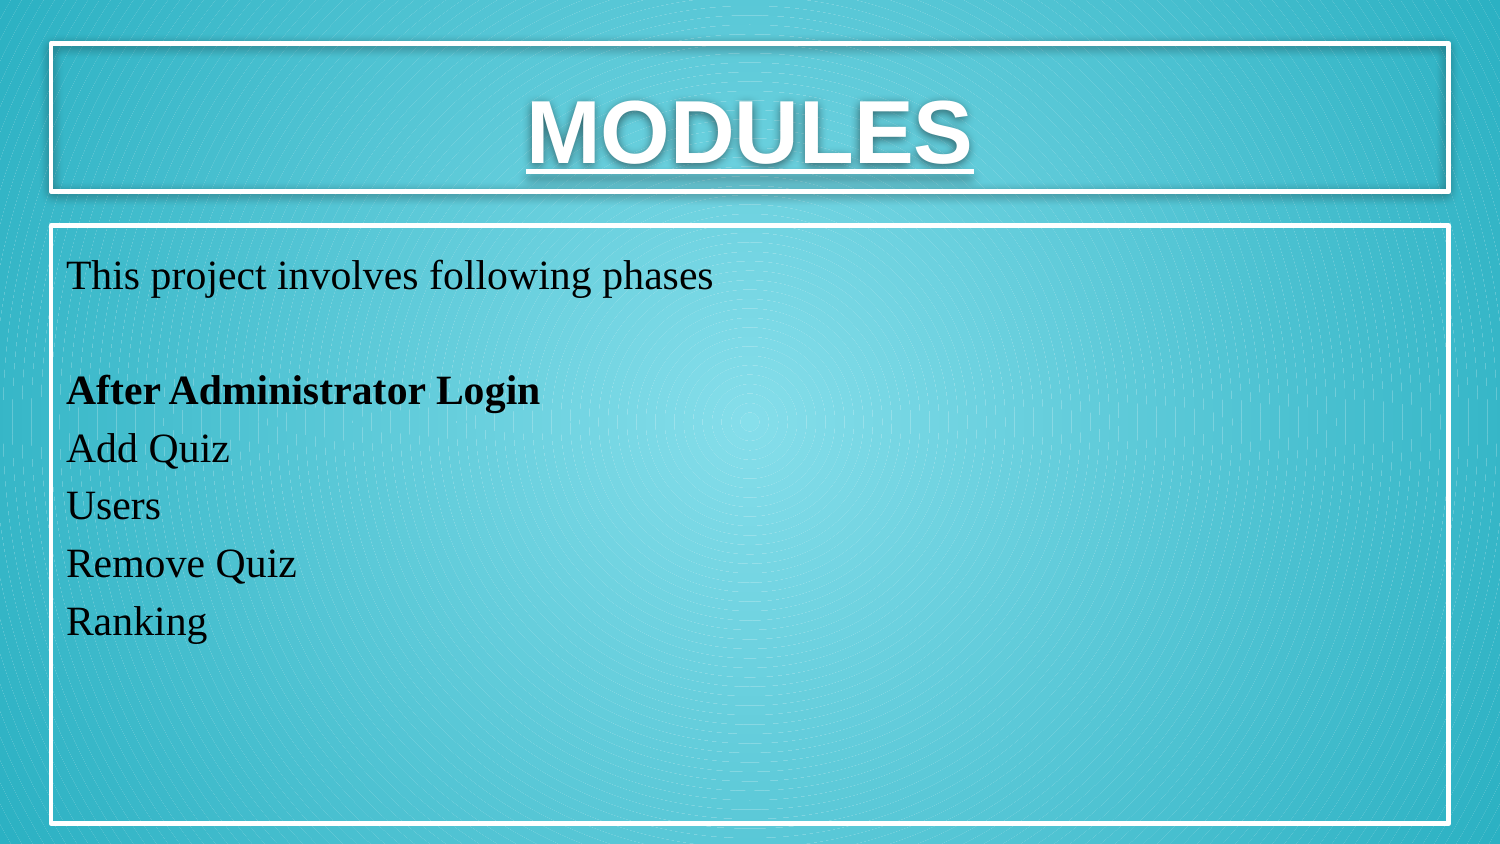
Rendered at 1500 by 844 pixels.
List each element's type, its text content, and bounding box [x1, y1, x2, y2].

title MODULES [51, 43, 1449, 192]
list This project involves following phases After Administrator Login Add Quiz Users Remove Quiz Ranking [51, 225, 1449, 824]
